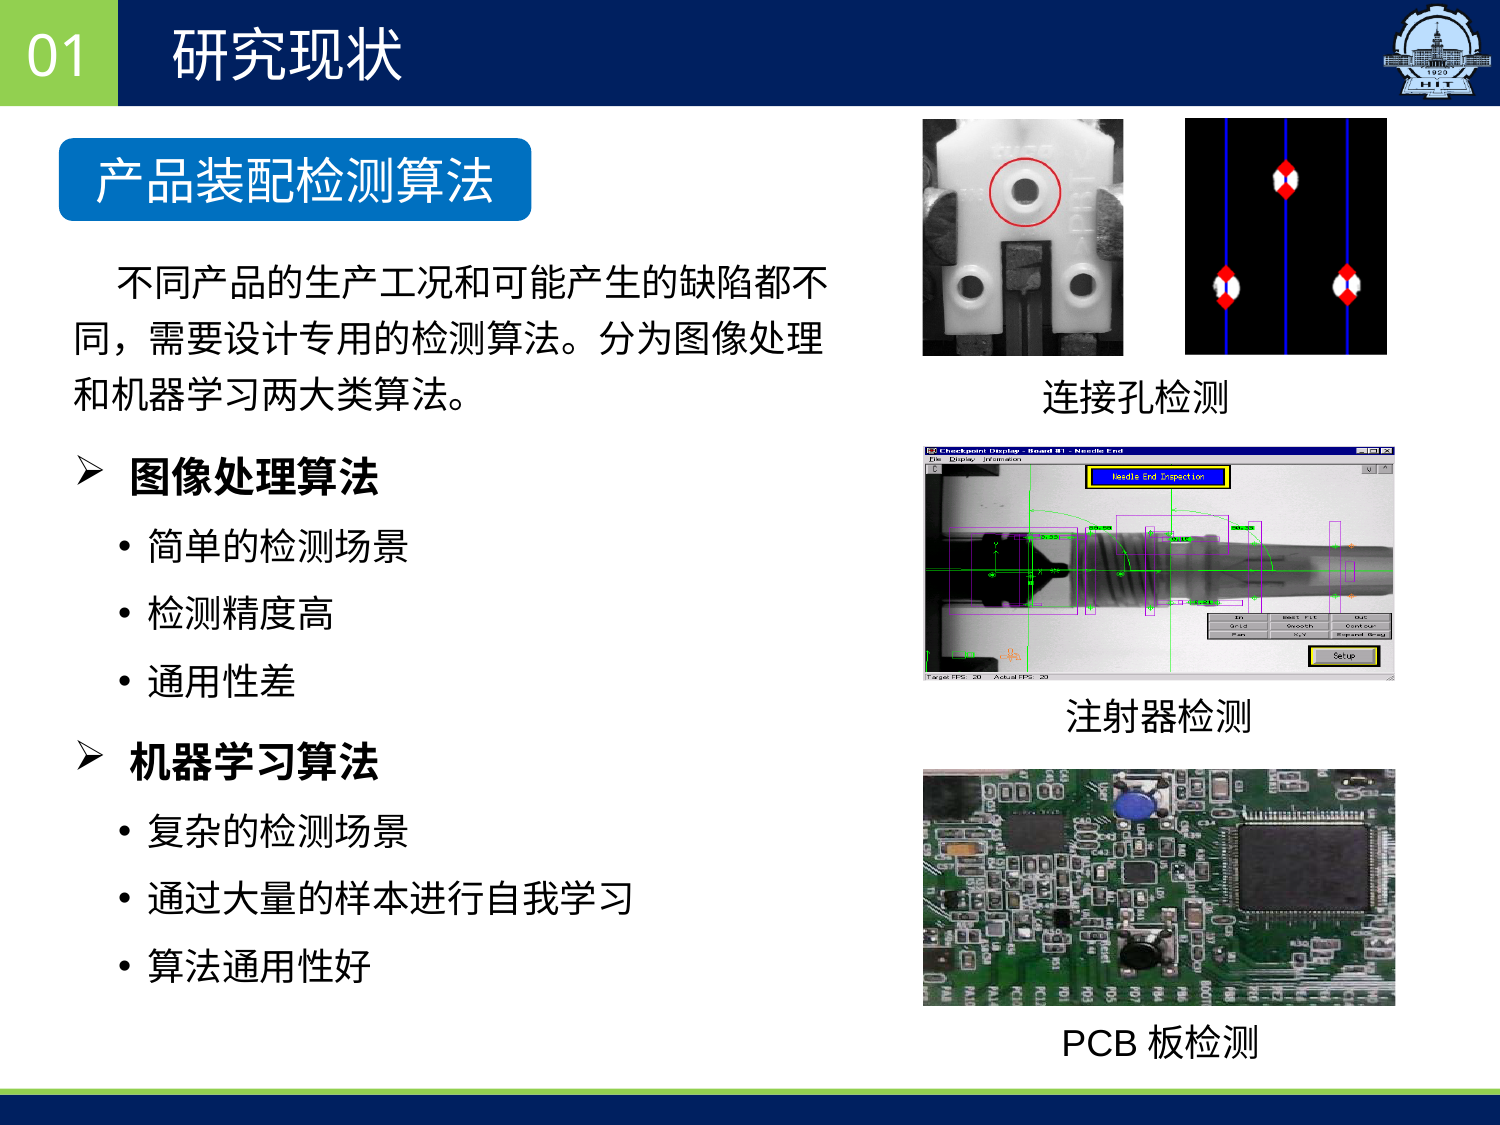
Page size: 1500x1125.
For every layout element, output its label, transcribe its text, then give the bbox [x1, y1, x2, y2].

text_box 图像处理算法 简单的检测场景 检测精度高 通用性差 机器学习算法 复杂的检测场景 通过大量的样本进行自我学习 算法通用性好 [59, 417, 860, 996]
text_box 产品装配检测算法 [58, 138, 532, 221]
text_box PCB板检测 [1027, 1011, 1294, 1071]
picture [922, 446, 1396, 683]
text_box 连接孔检测 [1027, 366, 1294, 426]
text_box 注射器检测 [1026, 685, 1293, 746]
list 01 [0, 0, 119, 107]
picture [1185, 118, 1387, 355]
text_box 不同产品的生产工况和可能产生的缺陷都不同，需要设计专用的检测算法。分为图像处理和机器学习两大类算法。 [59, 240, 860, 417]
list 研究现状 [156, 0, 1361, 107]
picture [922, 119, 1124, 356]
picture [922, 769, 1396, 1006]
